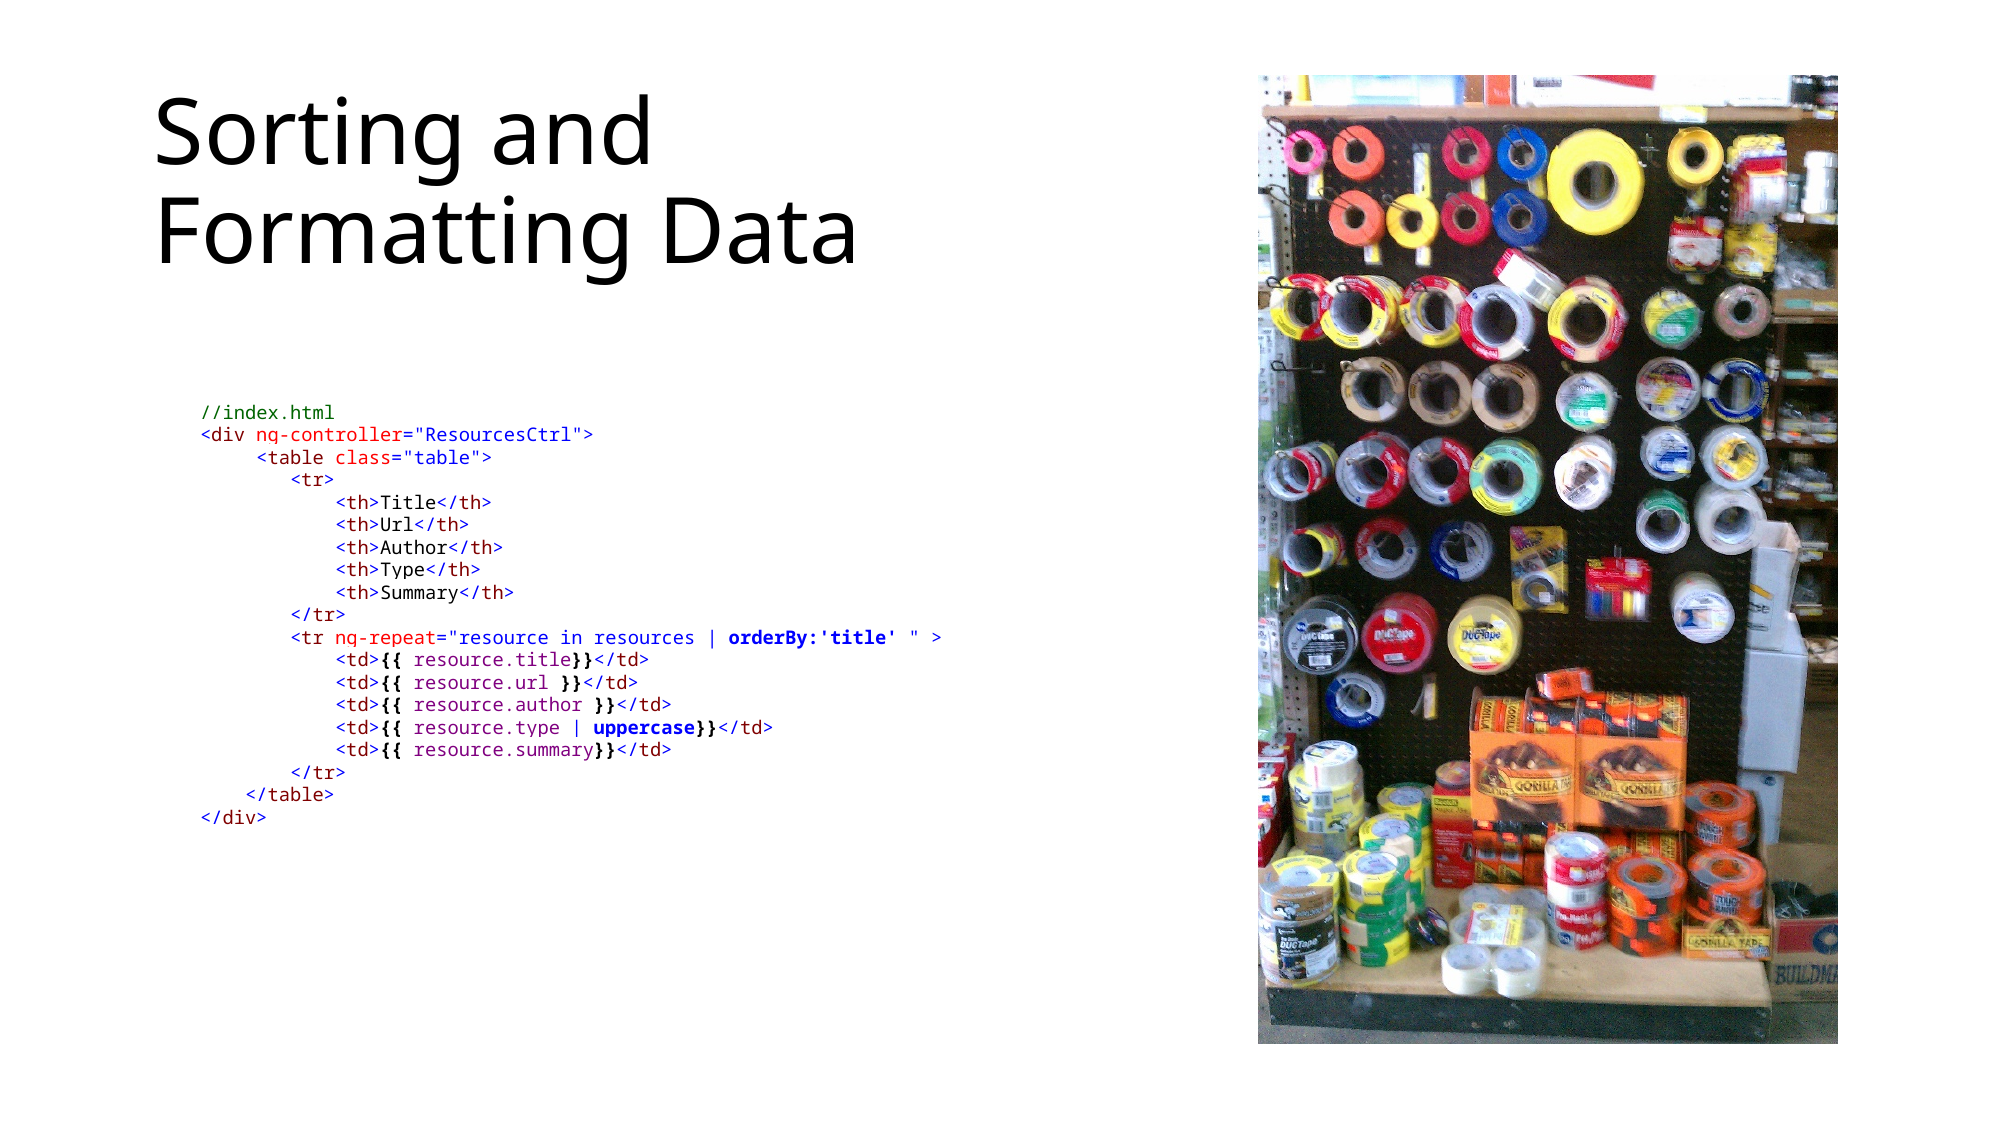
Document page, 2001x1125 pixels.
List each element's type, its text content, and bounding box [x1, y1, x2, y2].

title Sorting and Formatting Data [138, 75, 942, 294]
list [1258, 75, 1838, 1044]
text_box //index.html <div ng-controller="ResourcesCtrl"> <table class="table"> <tr> <th>Title</th> <th>Url</th> <th>Author</th> <th>Type</th> <th>Summary</th> </tr> <tr ng-repeat="resource in resources | orderBy:'title' " > <td>{{ resource.title}}</td> <td>{{ resource.url }}</td> <td>{{ resource.author }}</td> <td>{{ resource.type | uppercase}}</td> <td>{{ resource.summary}}</td> </tr> </table> </div> [95, 392, 1096, 836]
